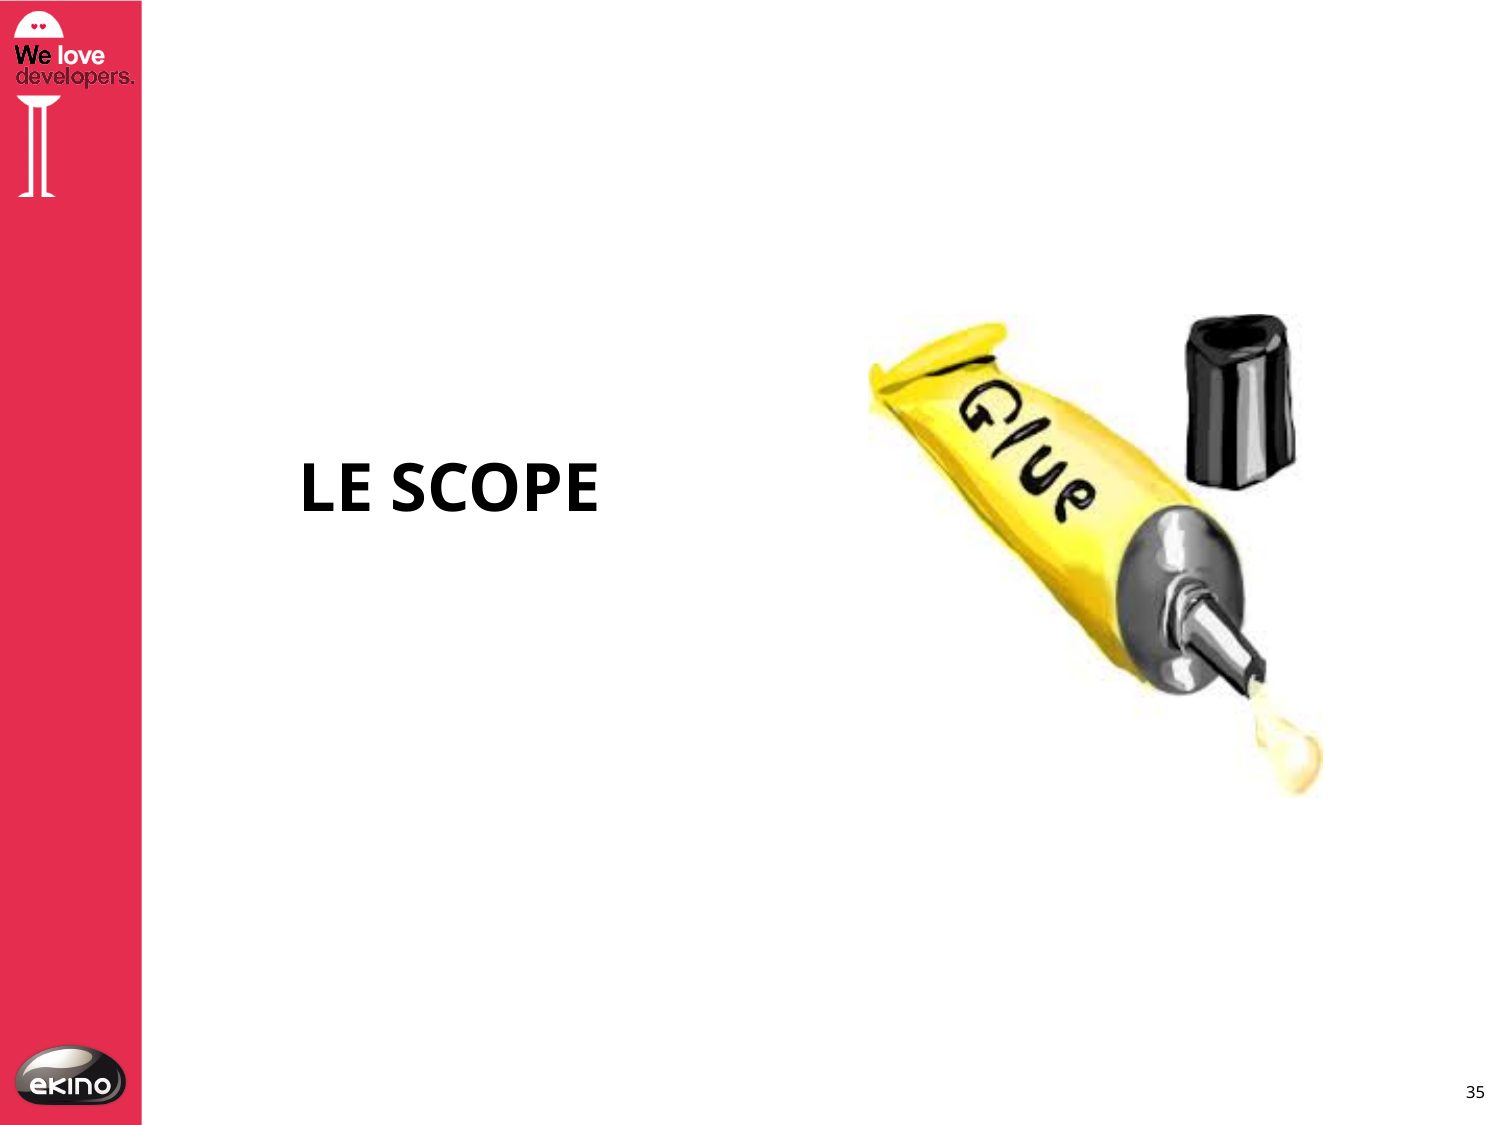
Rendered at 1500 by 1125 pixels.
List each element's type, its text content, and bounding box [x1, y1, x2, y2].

picture [11, 1041, 130, 1109]
picture [867, 314, 1323, 798]
picture [6, 1, 136, 197]
title LE scope [150, 387, 750, 583]
slide_number 35 [1370, 1070, 1500, 1117]
